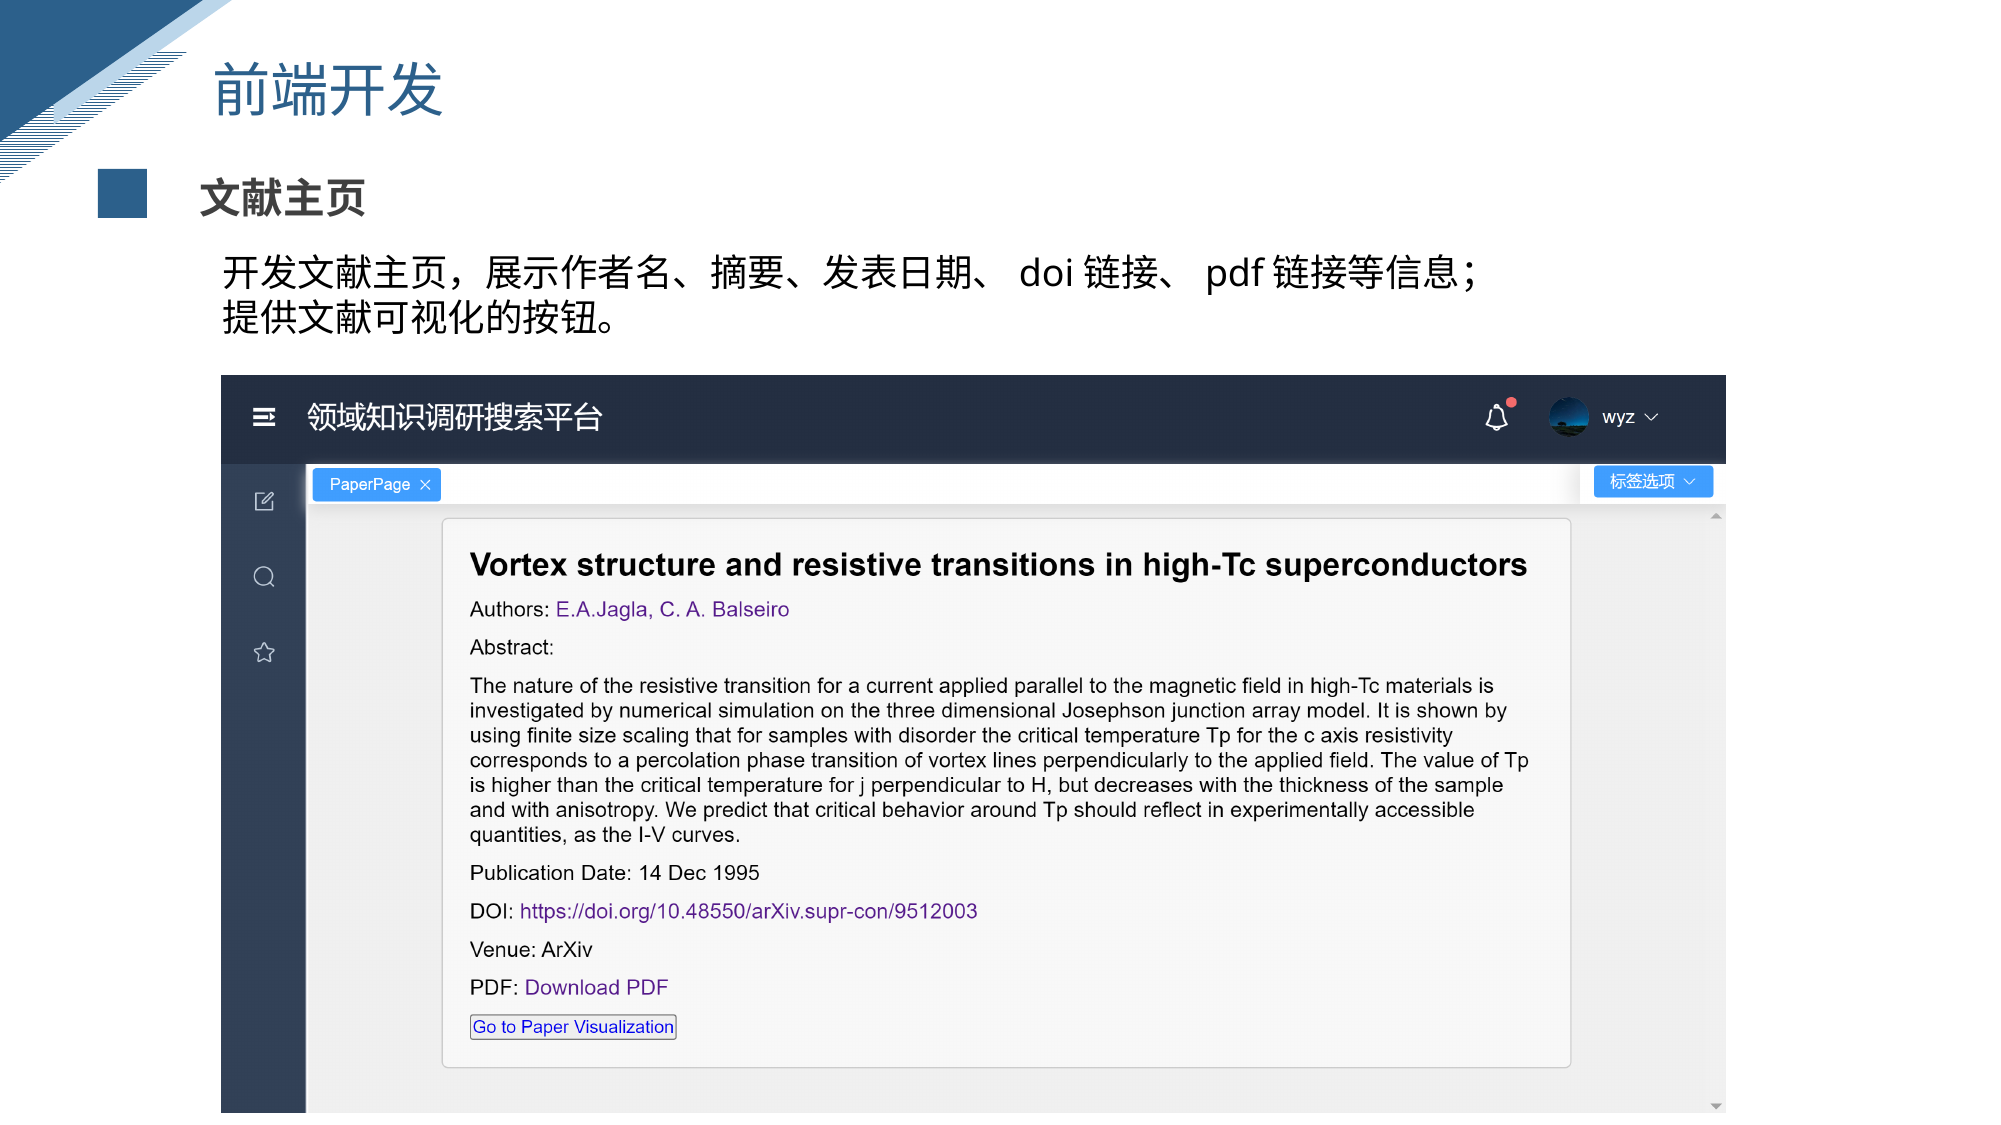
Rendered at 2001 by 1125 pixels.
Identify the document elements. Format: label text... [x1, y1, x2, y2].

text_box [97, 168, 148, 219]
text_box 前端开发 [197, 46, 755, 131]
text_box 开发文献主页，展示作者名、摘要、发表日期、doi链接、pdf链接等信息； 提供文献可视化的按钮。 [132, 241, 1815, 383]
text_box 文献主页 [185, 164, 912, 229]
picture [221, 375, 1726, 1113]
